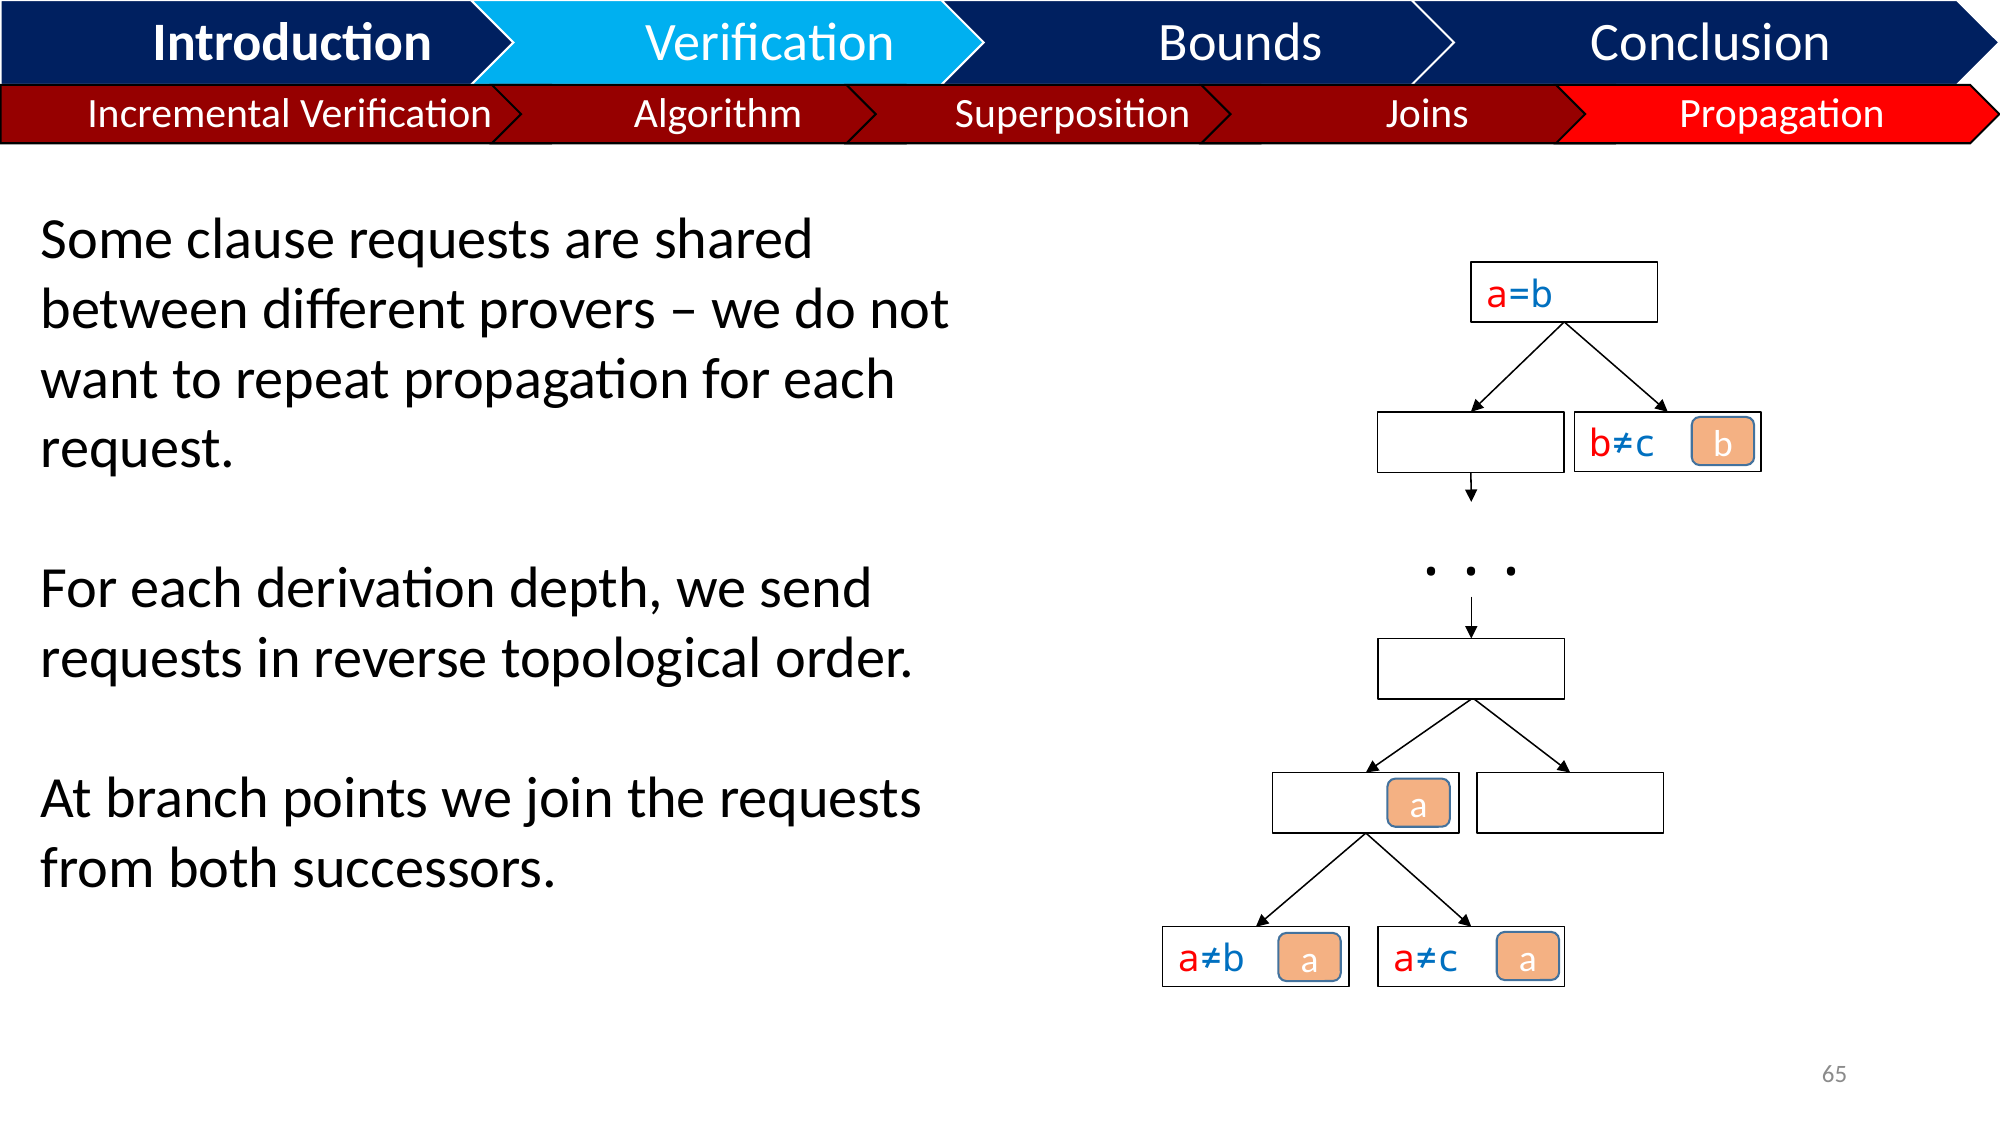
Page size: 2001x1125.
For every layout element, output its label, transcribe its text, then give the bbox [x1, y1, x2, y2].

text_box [1365, 699, 1472, 773]
text_box b [1690, 415, 1756, 467]
text_box a [1277, 931, 1342, 983]
text_box [1272, 772, 1460, 832]
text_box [1365, 832, 1472, 927]
text_box a=b [1470, 262, 1658, 322]
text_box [0, 0, 2000, 84]
text_box Some clause requests are shared between different provers – we do not want to repeat propagation for each request. For each derivation depth, we send requests in reverse topological order. At branch points we join the requests from both successors. [26, 192, 1004, 907]
text_box a≠c [1377, 926, 1565, 987]
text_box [0, 84, 2000, 144]
text_box ... [1377, 501, 1565, 597]
text_box a≠b [1162, 926, 1350, 987]
text_box [1377, 638, 1565, 700]
text_box [1476, 772, 1664, 833]
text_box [1470, 322, 1564, 412]
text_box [1474, 699, 1571, 773]
text_box a [1495, 930, 1561, 982]
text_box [1255, 832, 1365, 927]
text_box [1564, 322, 1668, 412]
slide_number 65 [1412, 1042, 1863, 1103]
text_box a [1386, 777, 1451, 828]
text_box b≠c [1574, 411, 1762, 472]
text_box [1377, 411, 1565, 473]
